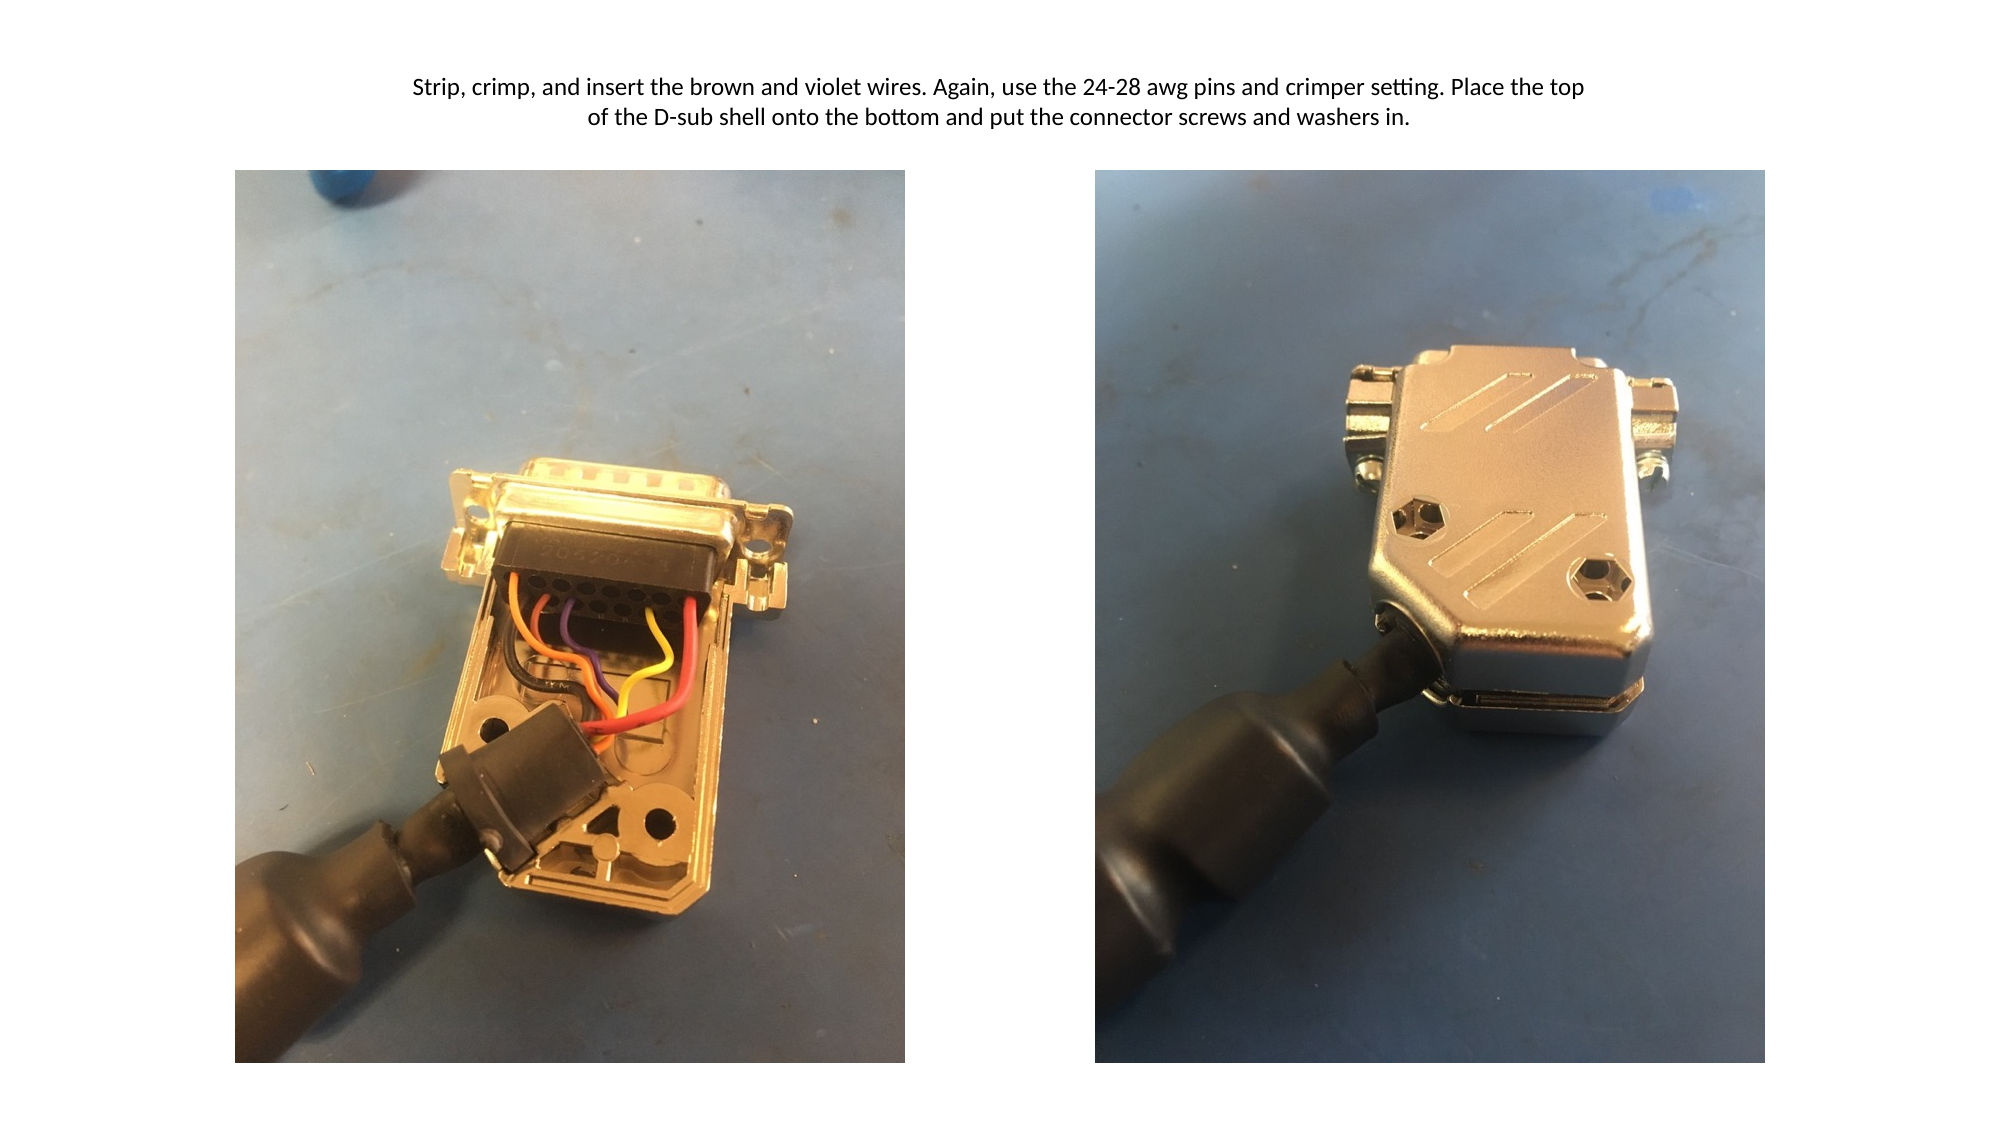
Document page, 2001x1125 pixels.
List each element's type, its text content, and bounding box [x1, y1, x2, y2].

text_box Strip, crimp, and insert the brown and violet wires. Again, use the 24-28 awg pins and crimper setting. Place the top of the D-sub shell onto the bottom and put the connector screws and washers in. [390, 62, 1610, 168]
picture [235, 170, 905, 1063]
picture [1095, 170, 1765, 1063]
